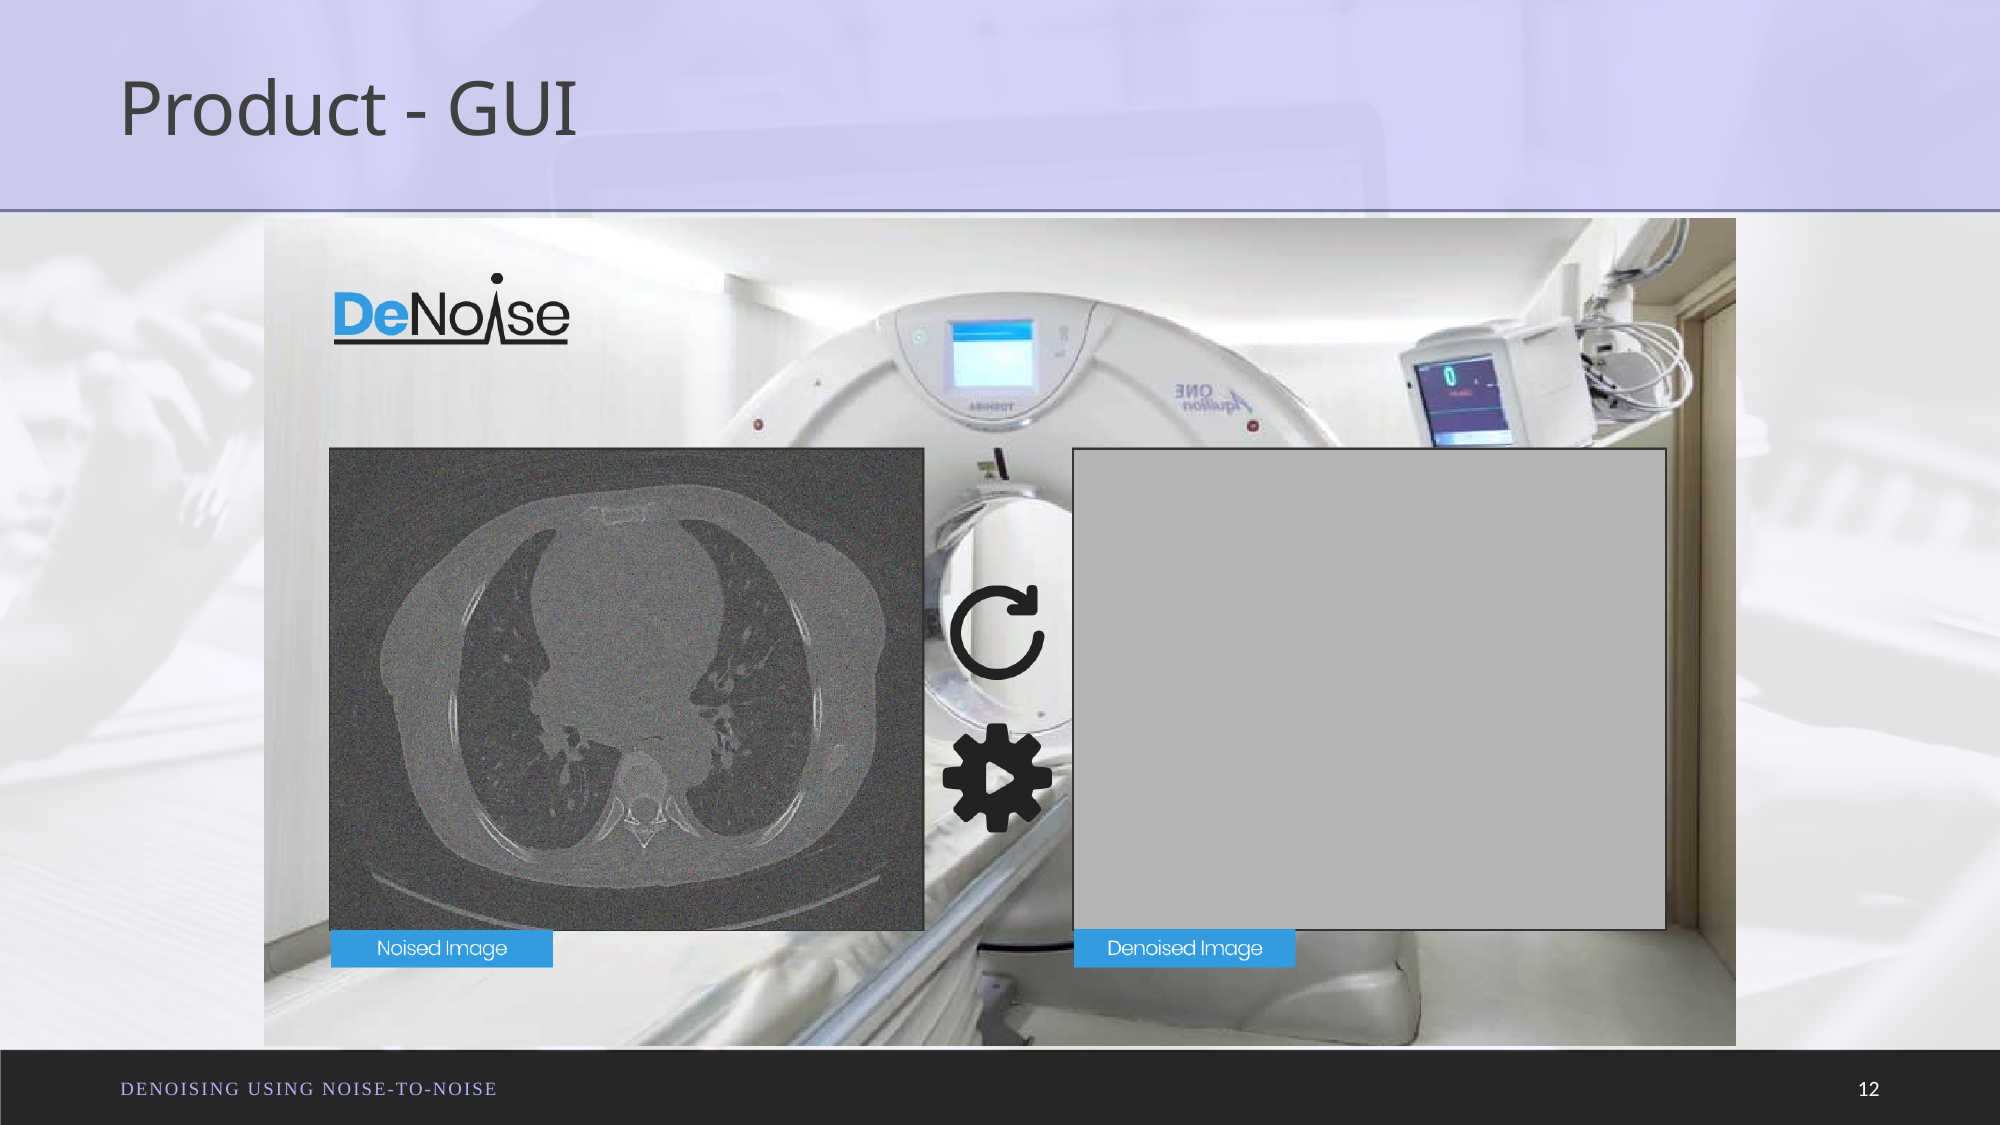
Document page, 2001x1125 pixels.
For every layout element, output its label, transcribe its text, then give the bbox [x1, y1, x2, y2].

picture [0, 0, 2000, 1052]
slide_number 12 [1793, 1060, 1895, 1118]
footer Denoising using Noise-to-Noise [105, 1060, 1224, 1118]
